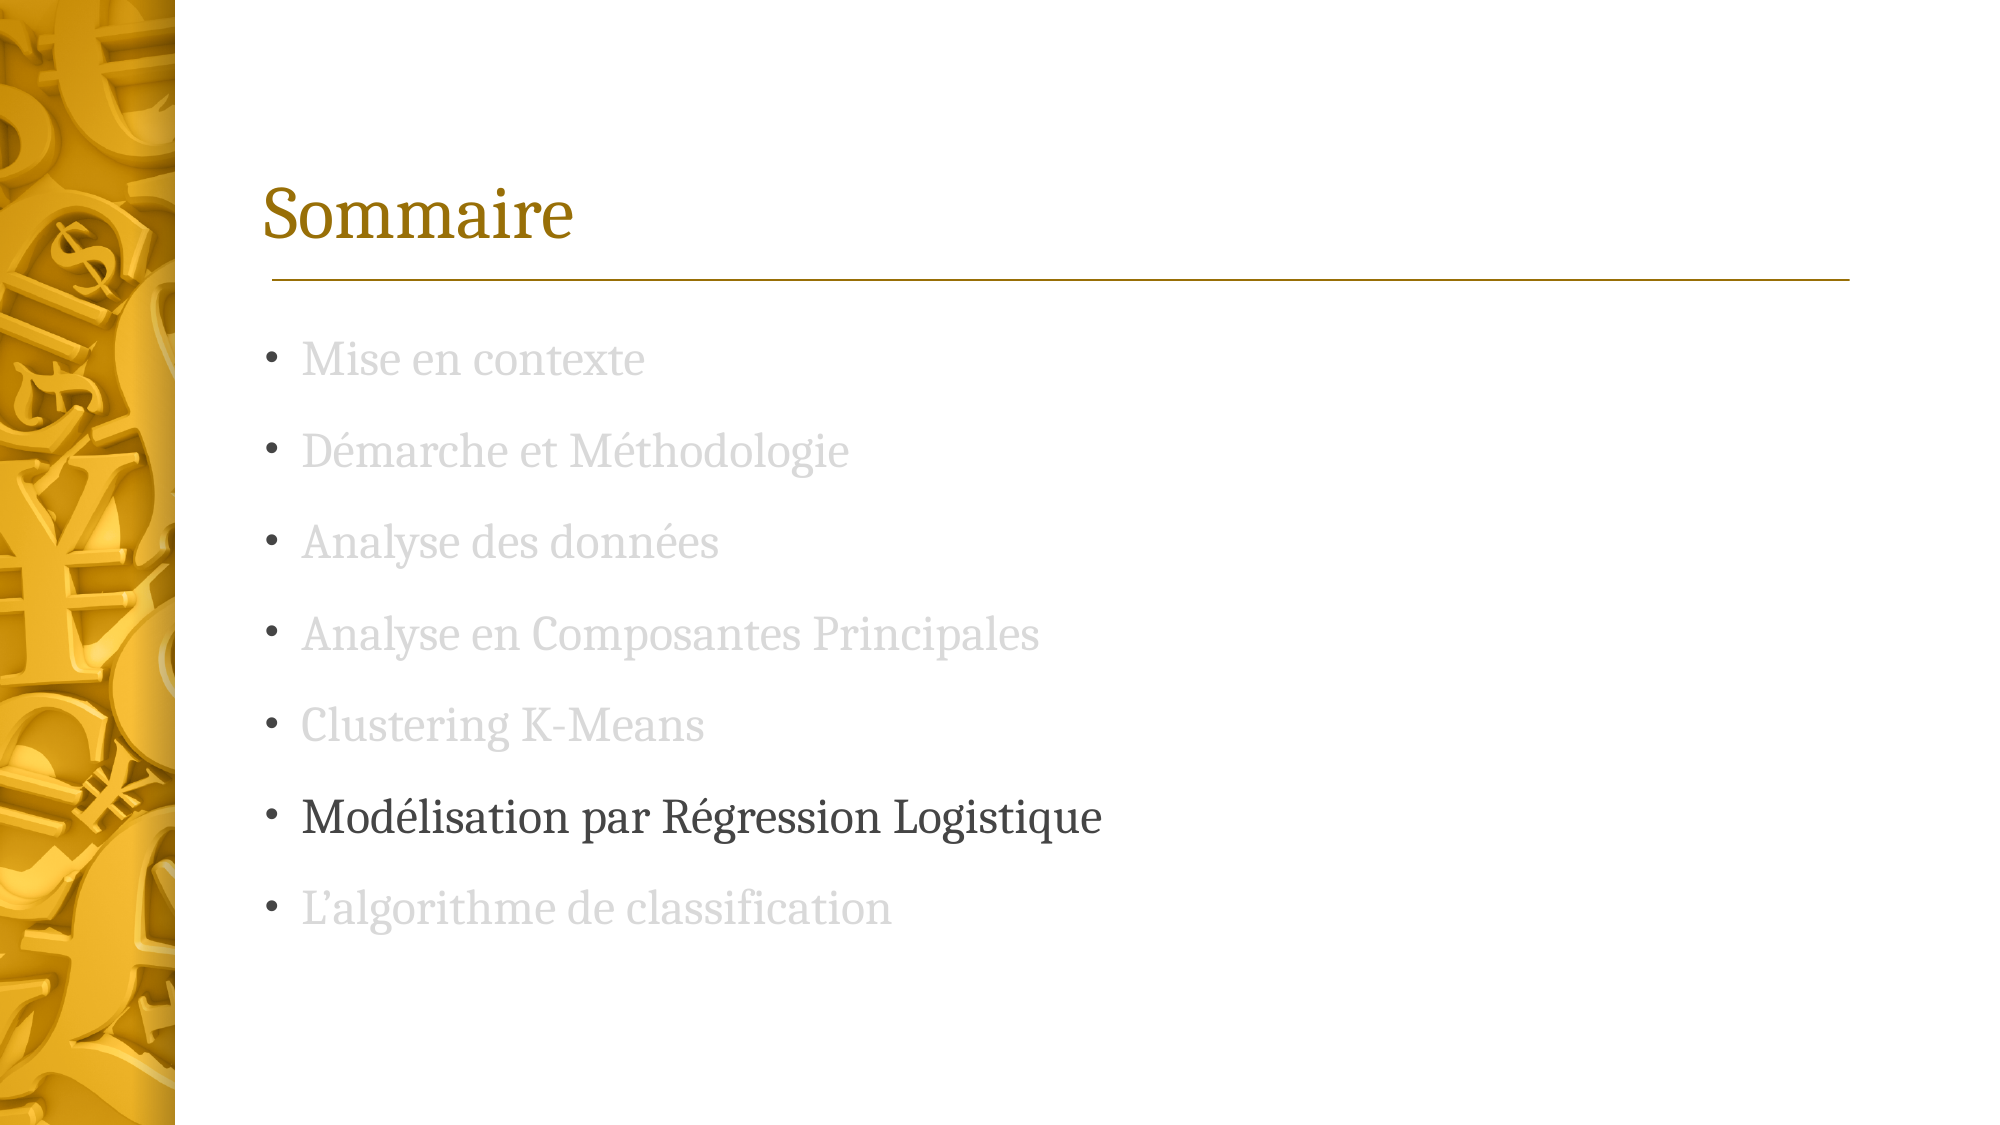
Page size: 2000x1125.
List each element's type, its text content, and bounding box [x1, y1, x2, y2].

title Sommaire [249, 62, 1863, 263]
picture [0, 0, 175, 1125]
list Mise en contexte Démarche et Méthodologie Analyse des données Analyse en Composantes Principales Clustering K-Means Modélisation par Régression Logistique L’algorithme de classification [249, 324, 1863, 1125]
